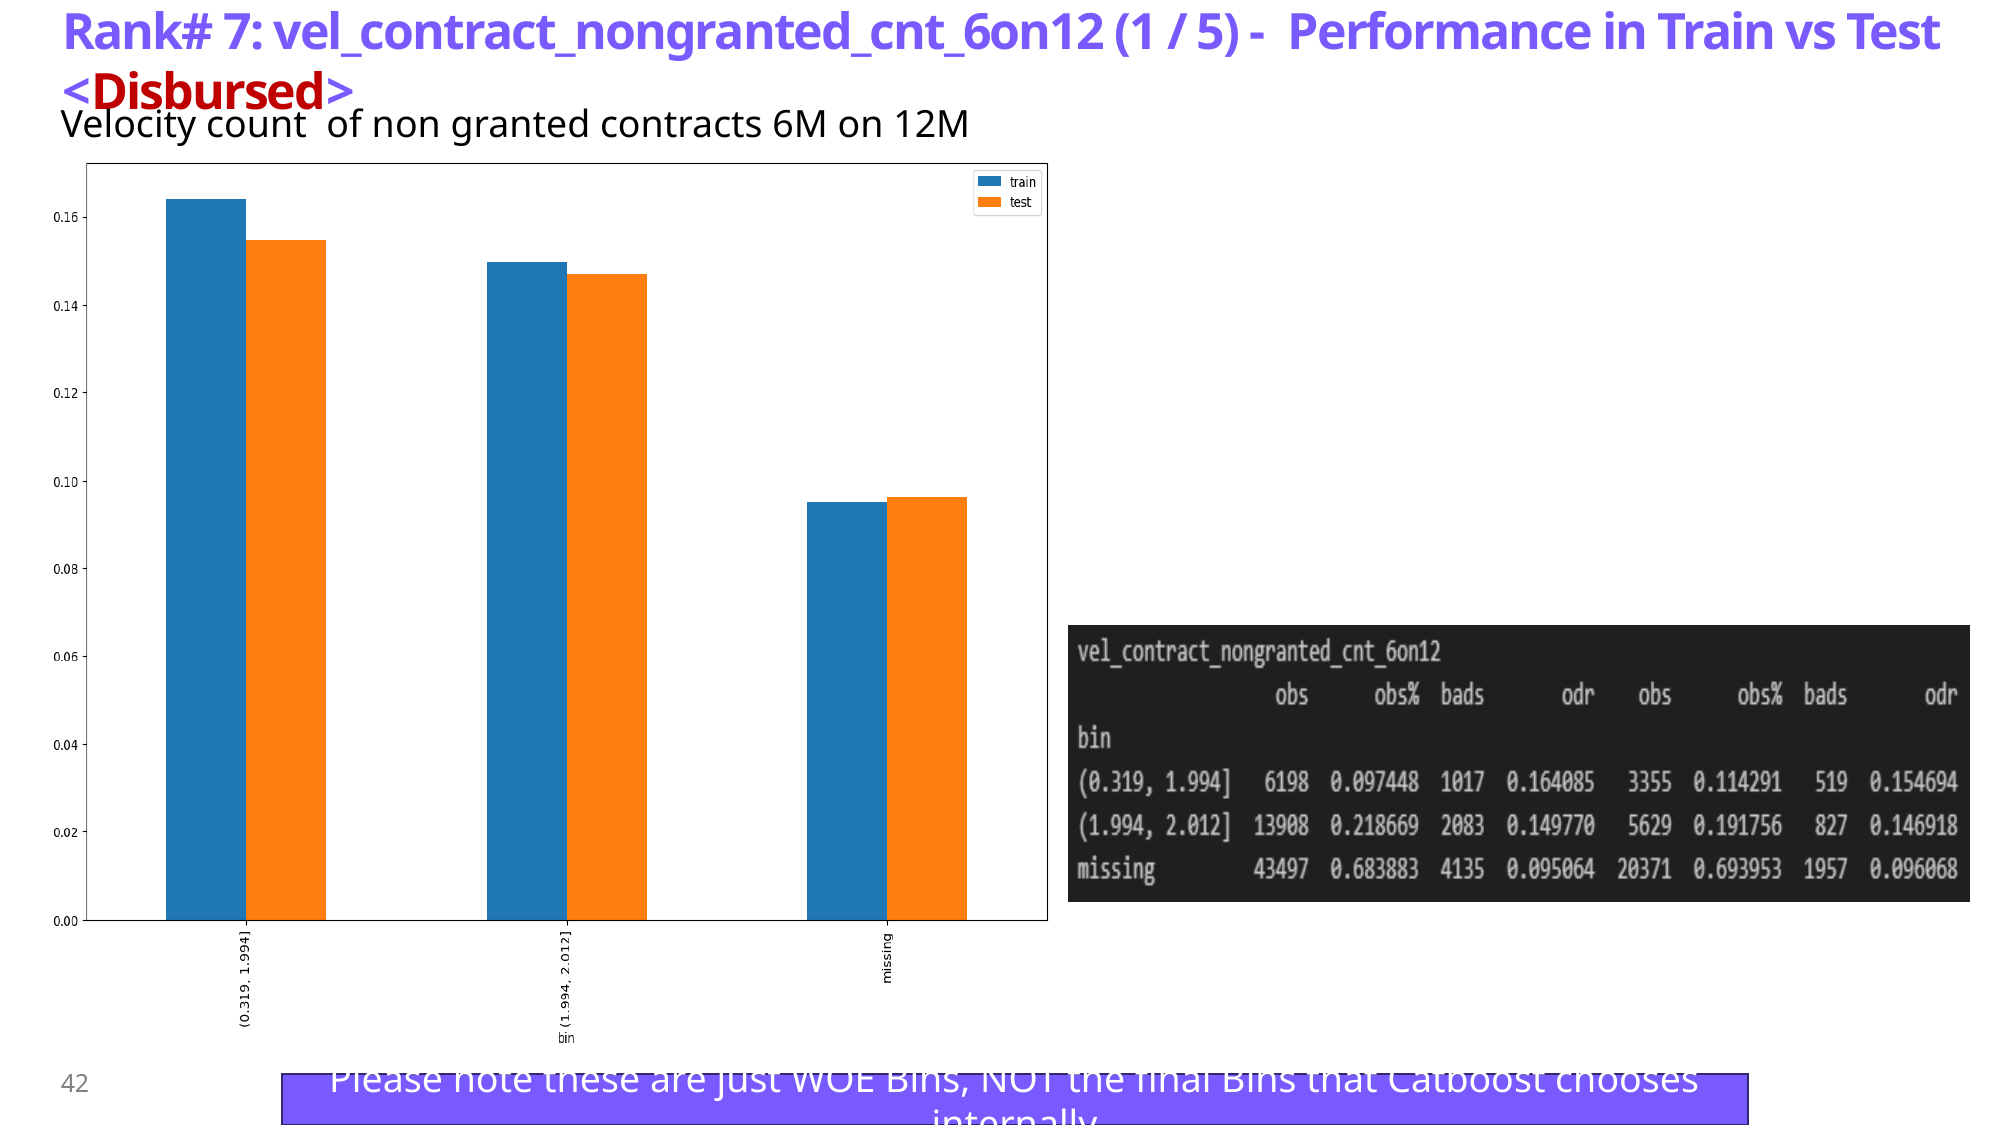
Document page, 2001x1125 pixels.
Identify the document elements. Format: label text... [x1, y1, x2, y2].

picture [1067, 625, 1970, 902]
picture [44, 153, 1055, 1055]
text_box Velocity count of non granted contracts 6M on 12M [45, 93, 1970, 153]
title Rank# 7: vel_contract_nongranted_cnt_6on12 (1 / 5) - Performance in Train vs Test <Disbursed> [47, 0, 1972, 118]
text_box 42 [45, 1055, 496, 1115]
text_box Please note these are just WOE Bins, NOT the final Bins that Catboost chooses internally [281, 1073, 1749, 1125]
